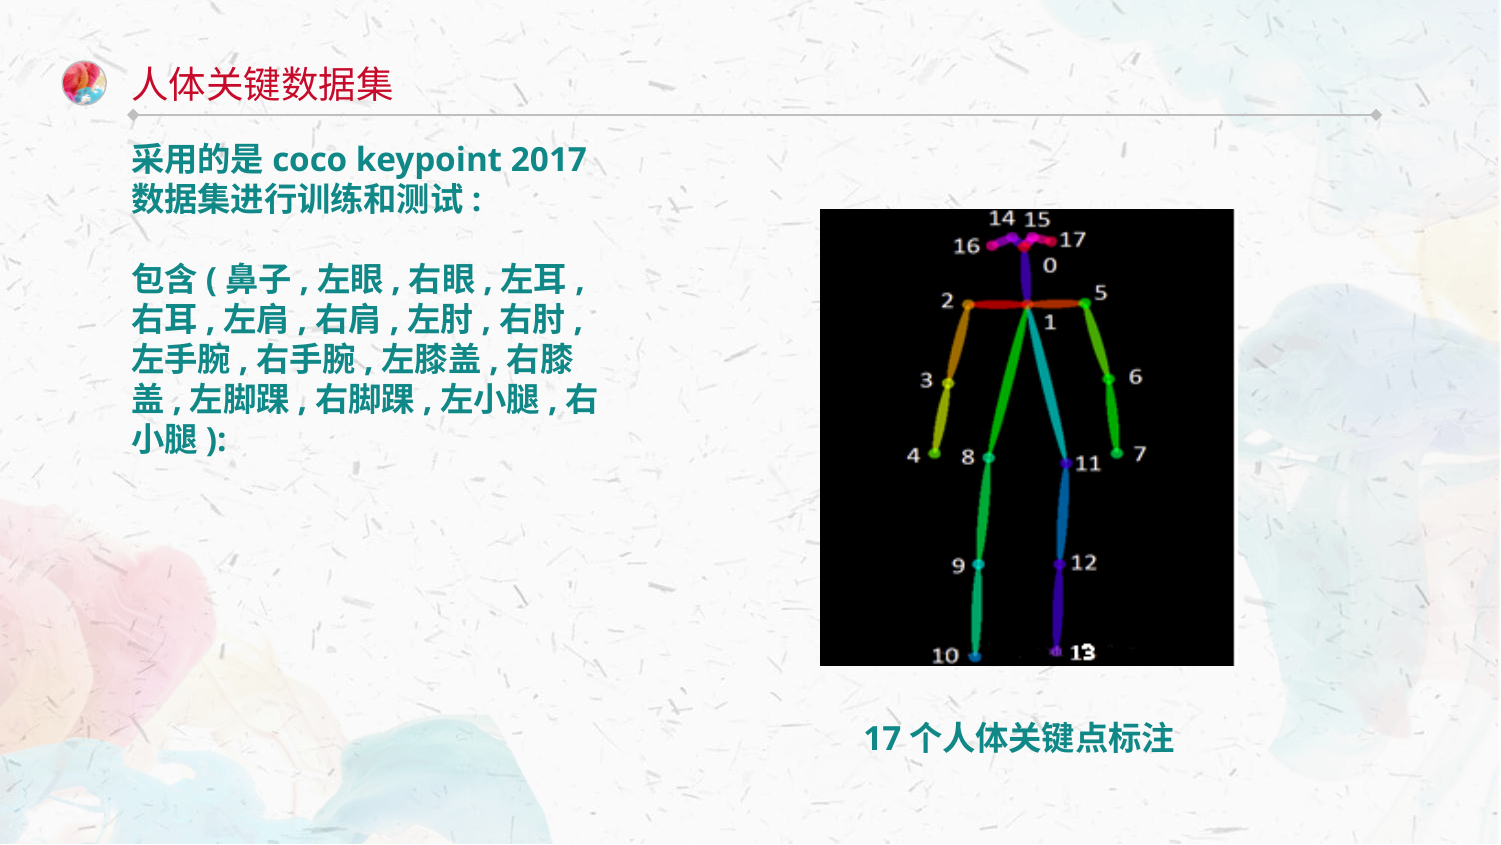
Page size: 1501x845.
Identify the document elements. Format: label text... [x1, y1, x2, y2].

text_box 17个人体关键点标注 [863, 717, 1280, 758]
picture [0, 0, 1501, 844]
text_box 人体关键数据集 [131, 61, 430, 124]
text_box 采用的是coco keypoint 2017数据集进行训练和测试: 包含(鼻子,左眼,右眼,左耳,右耳,左肩,右肩,左肘,右肘,左手腕,右手腕,左膝盖,右膝盖,左脚踝,右脚踝,左小腿,右小腿): [131, 138, 621, 458]
